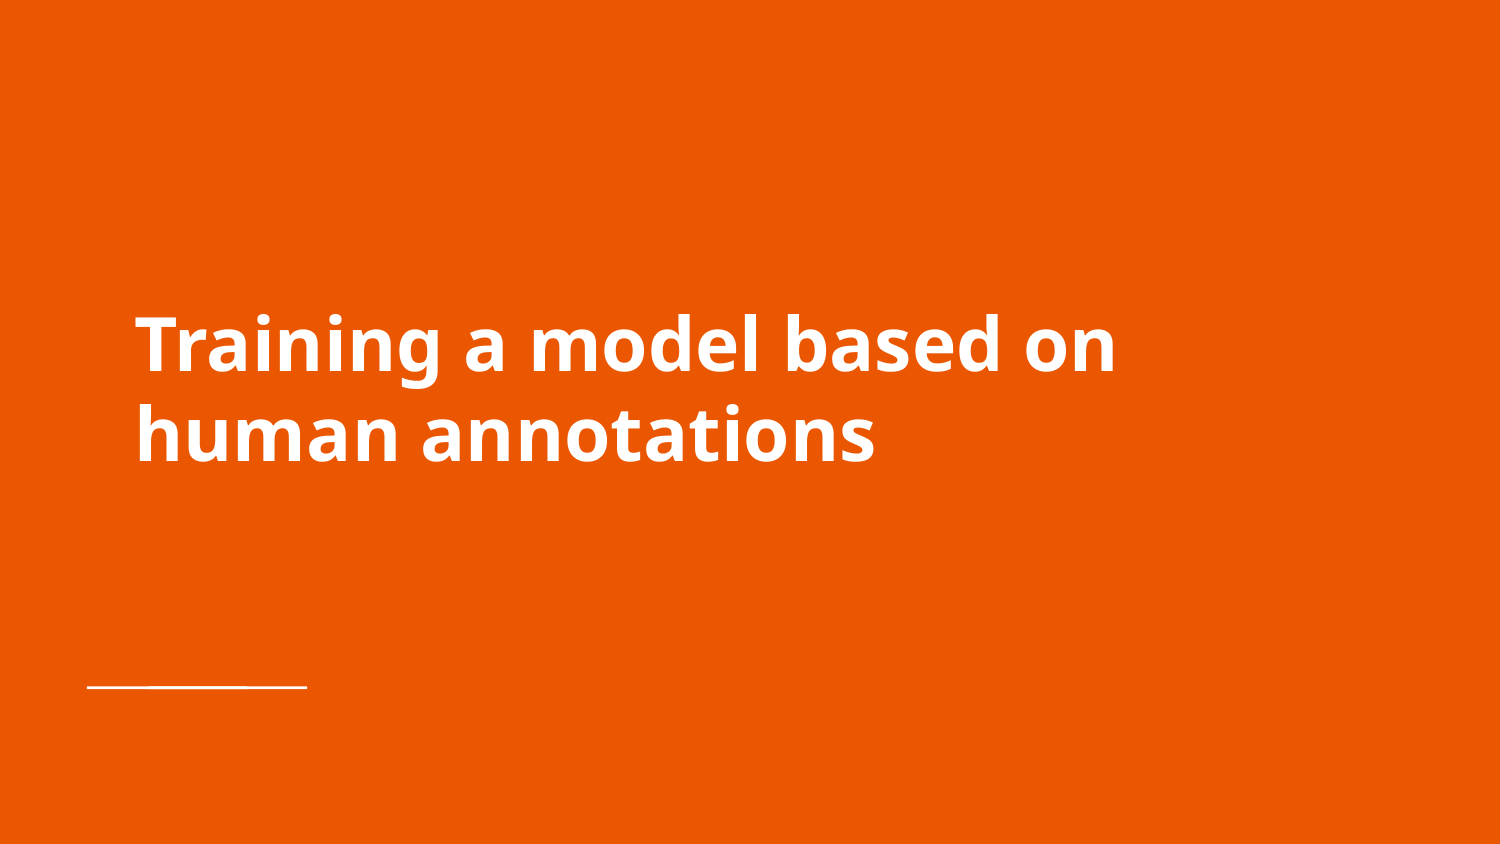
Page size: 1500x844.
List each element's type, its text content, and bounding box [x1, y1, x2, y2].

title Training a model based on human annotations [119, 141, 1272, 632]
